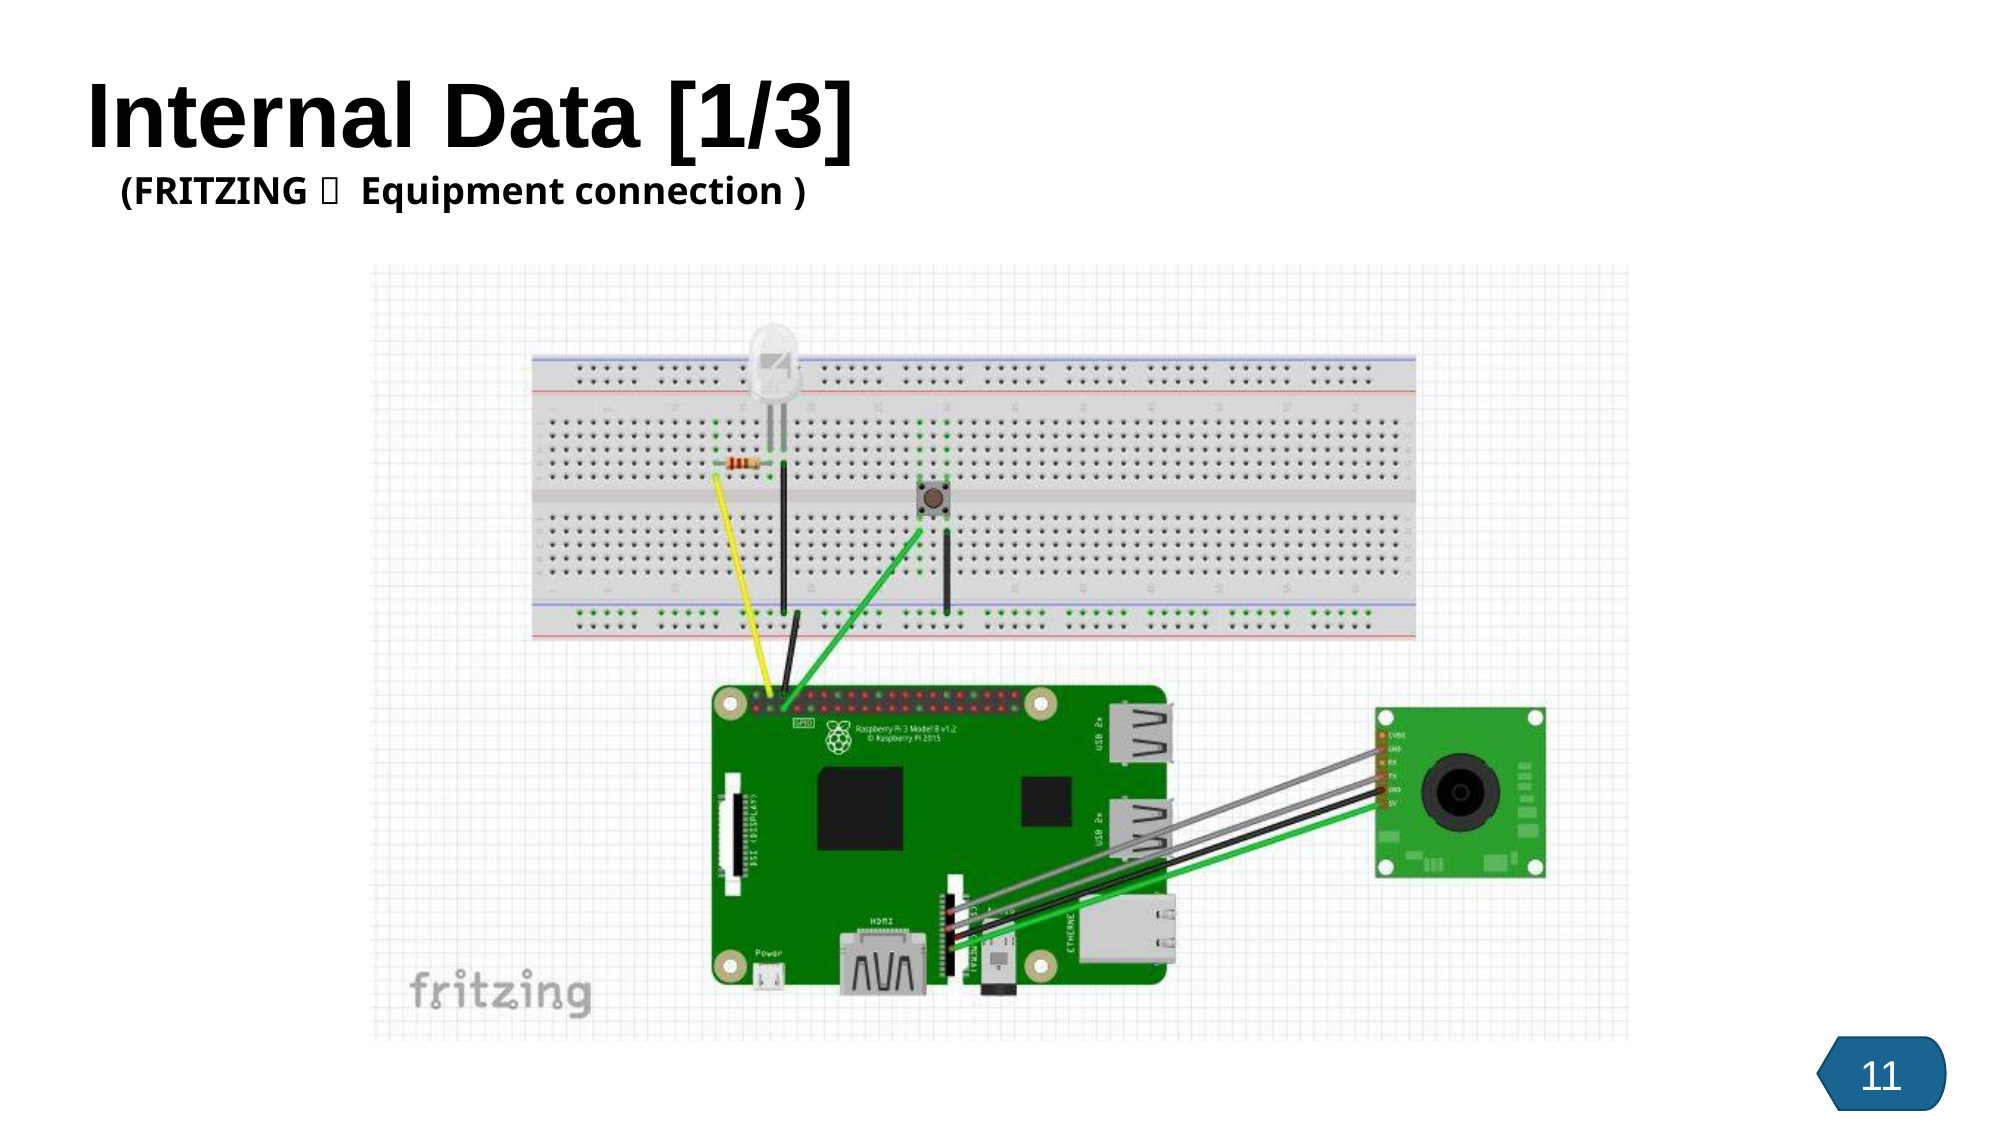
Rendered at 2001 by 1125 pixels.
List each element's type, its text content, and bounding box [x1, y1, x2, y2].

text_box (FRITZING  Equipment connection ) [105, 159, 822, 220]
text_box 11 [1816, 1036, 1947, 1111]
picture [370, 264, 1630, 1041]
text_box Internal Data [1/3] [71, 53, 1483, 277]
